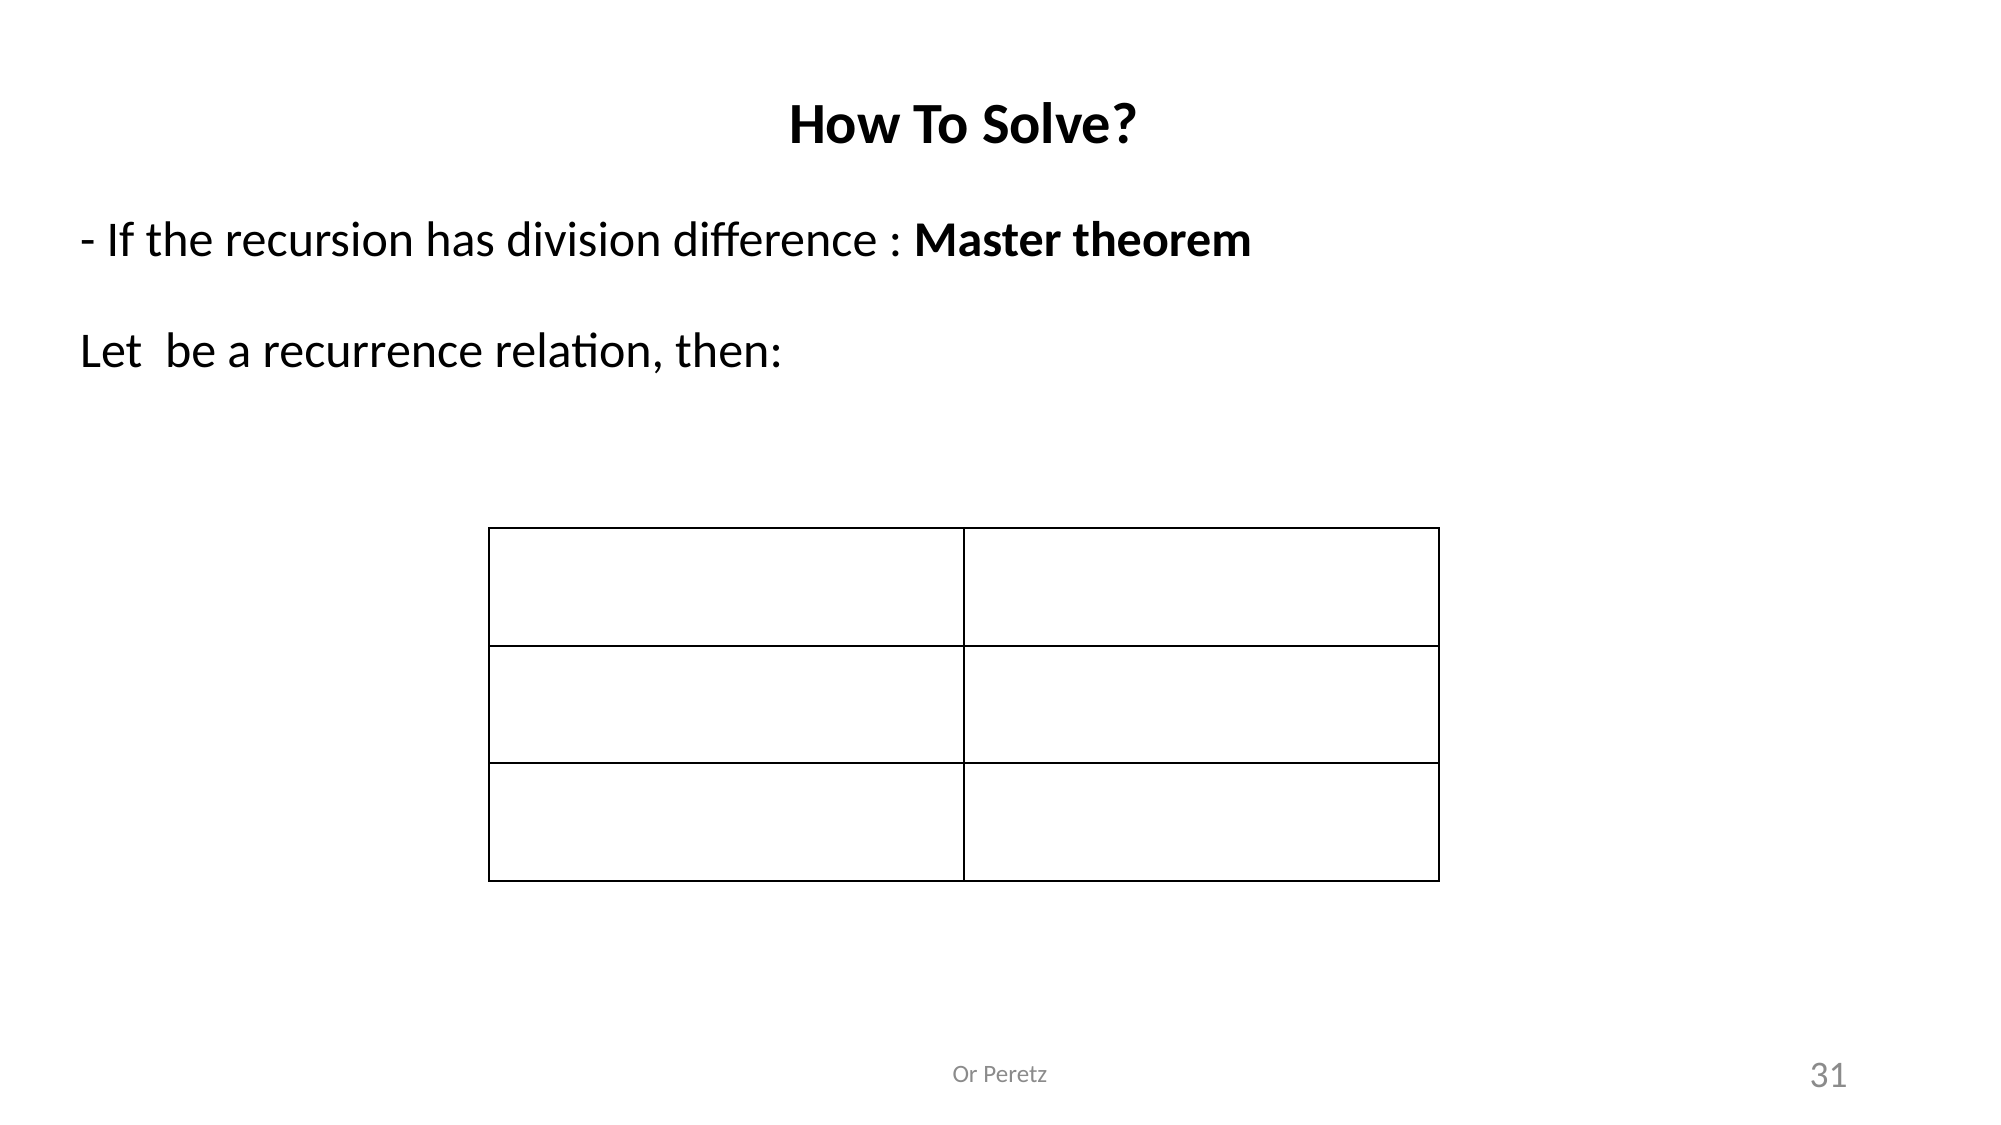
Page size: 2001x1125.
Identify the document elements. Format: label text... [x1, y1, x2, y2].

footer Or Peretz [662, 1042, 1338, 1103]
slide_number 31 [1412, 1042, 1863, 1103]
